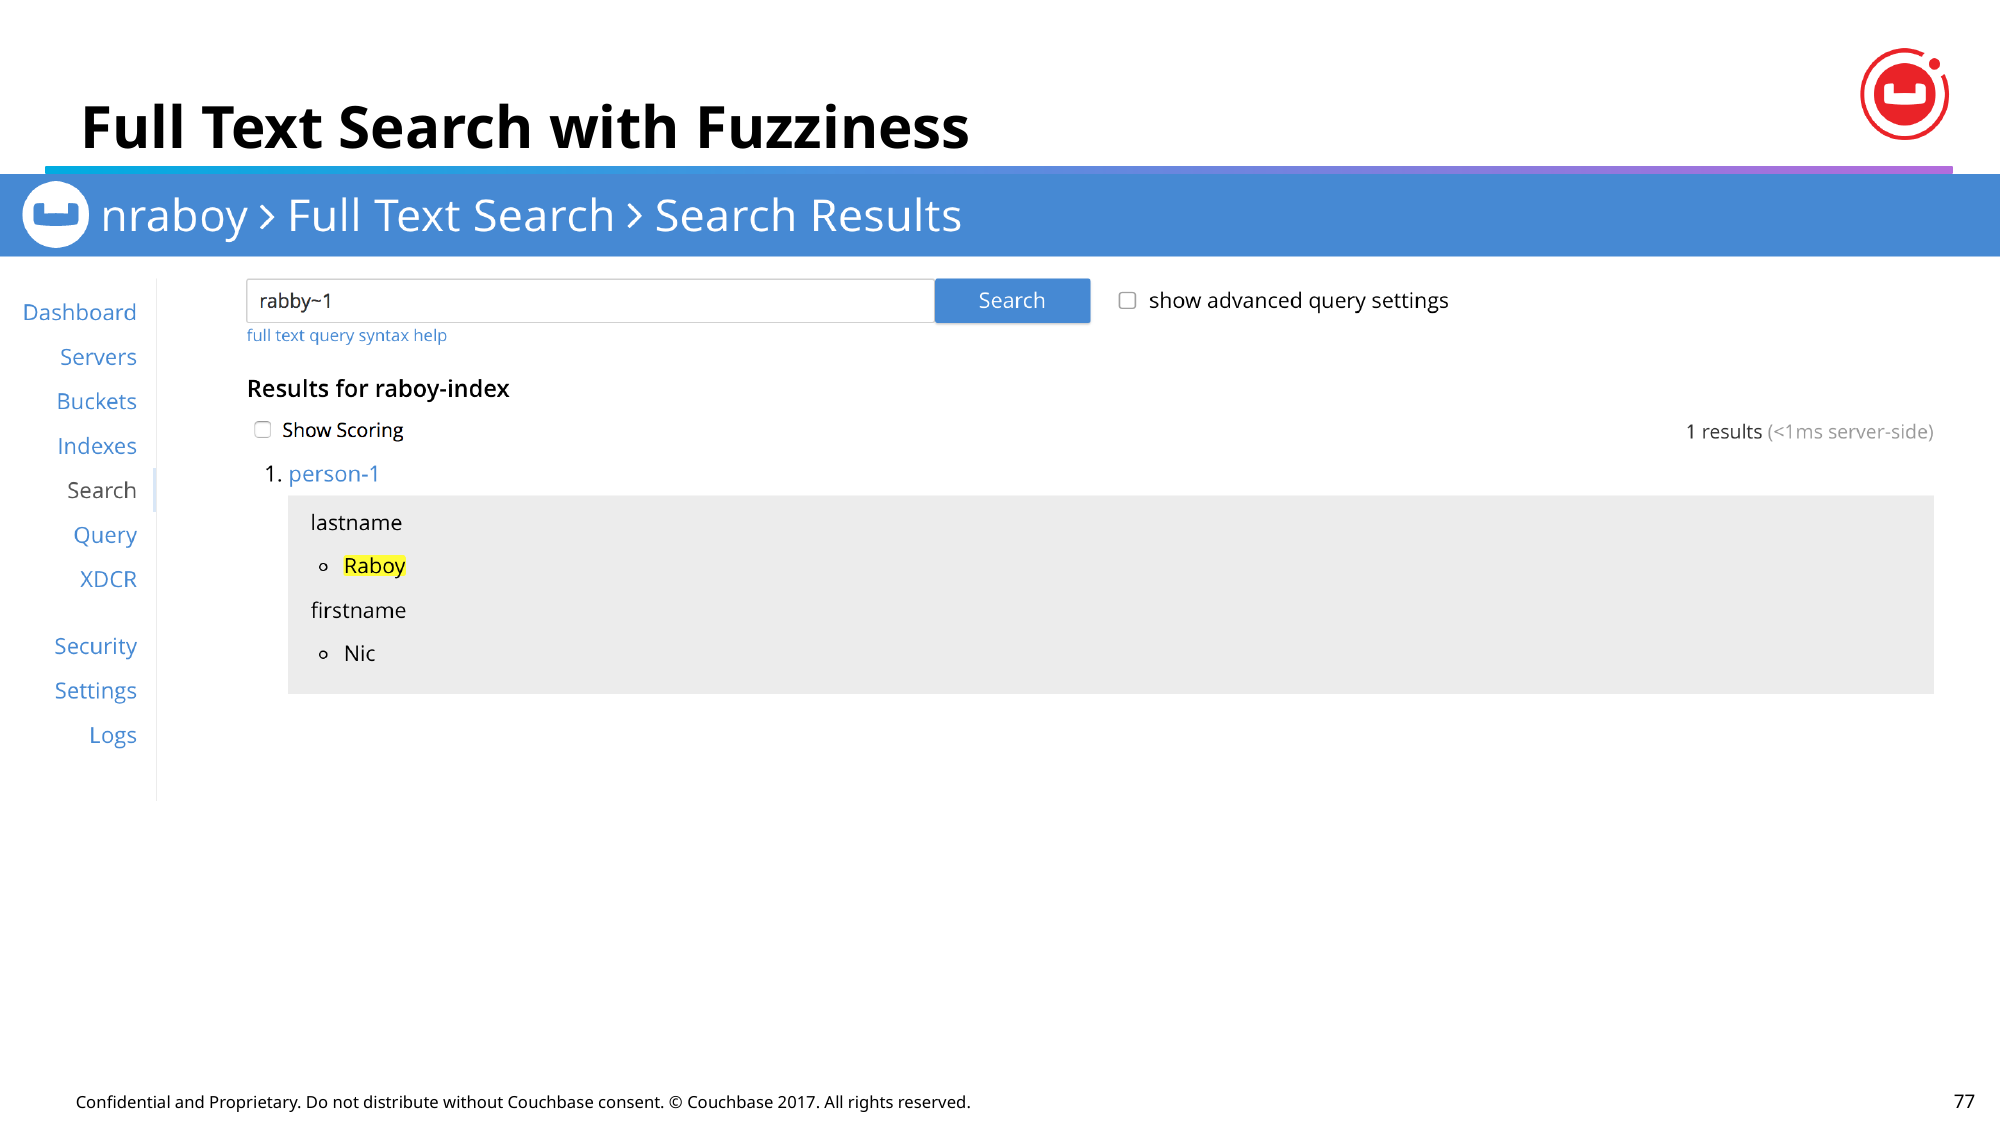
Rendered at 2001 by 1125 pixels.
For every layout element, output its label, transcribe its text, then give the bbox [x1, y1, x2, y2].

title Full Text Search with Fuzziness [65, 84, 1768, 174]
picture [0, 174, 2000, 858]
picture [1860, 48, 1958, 140]
